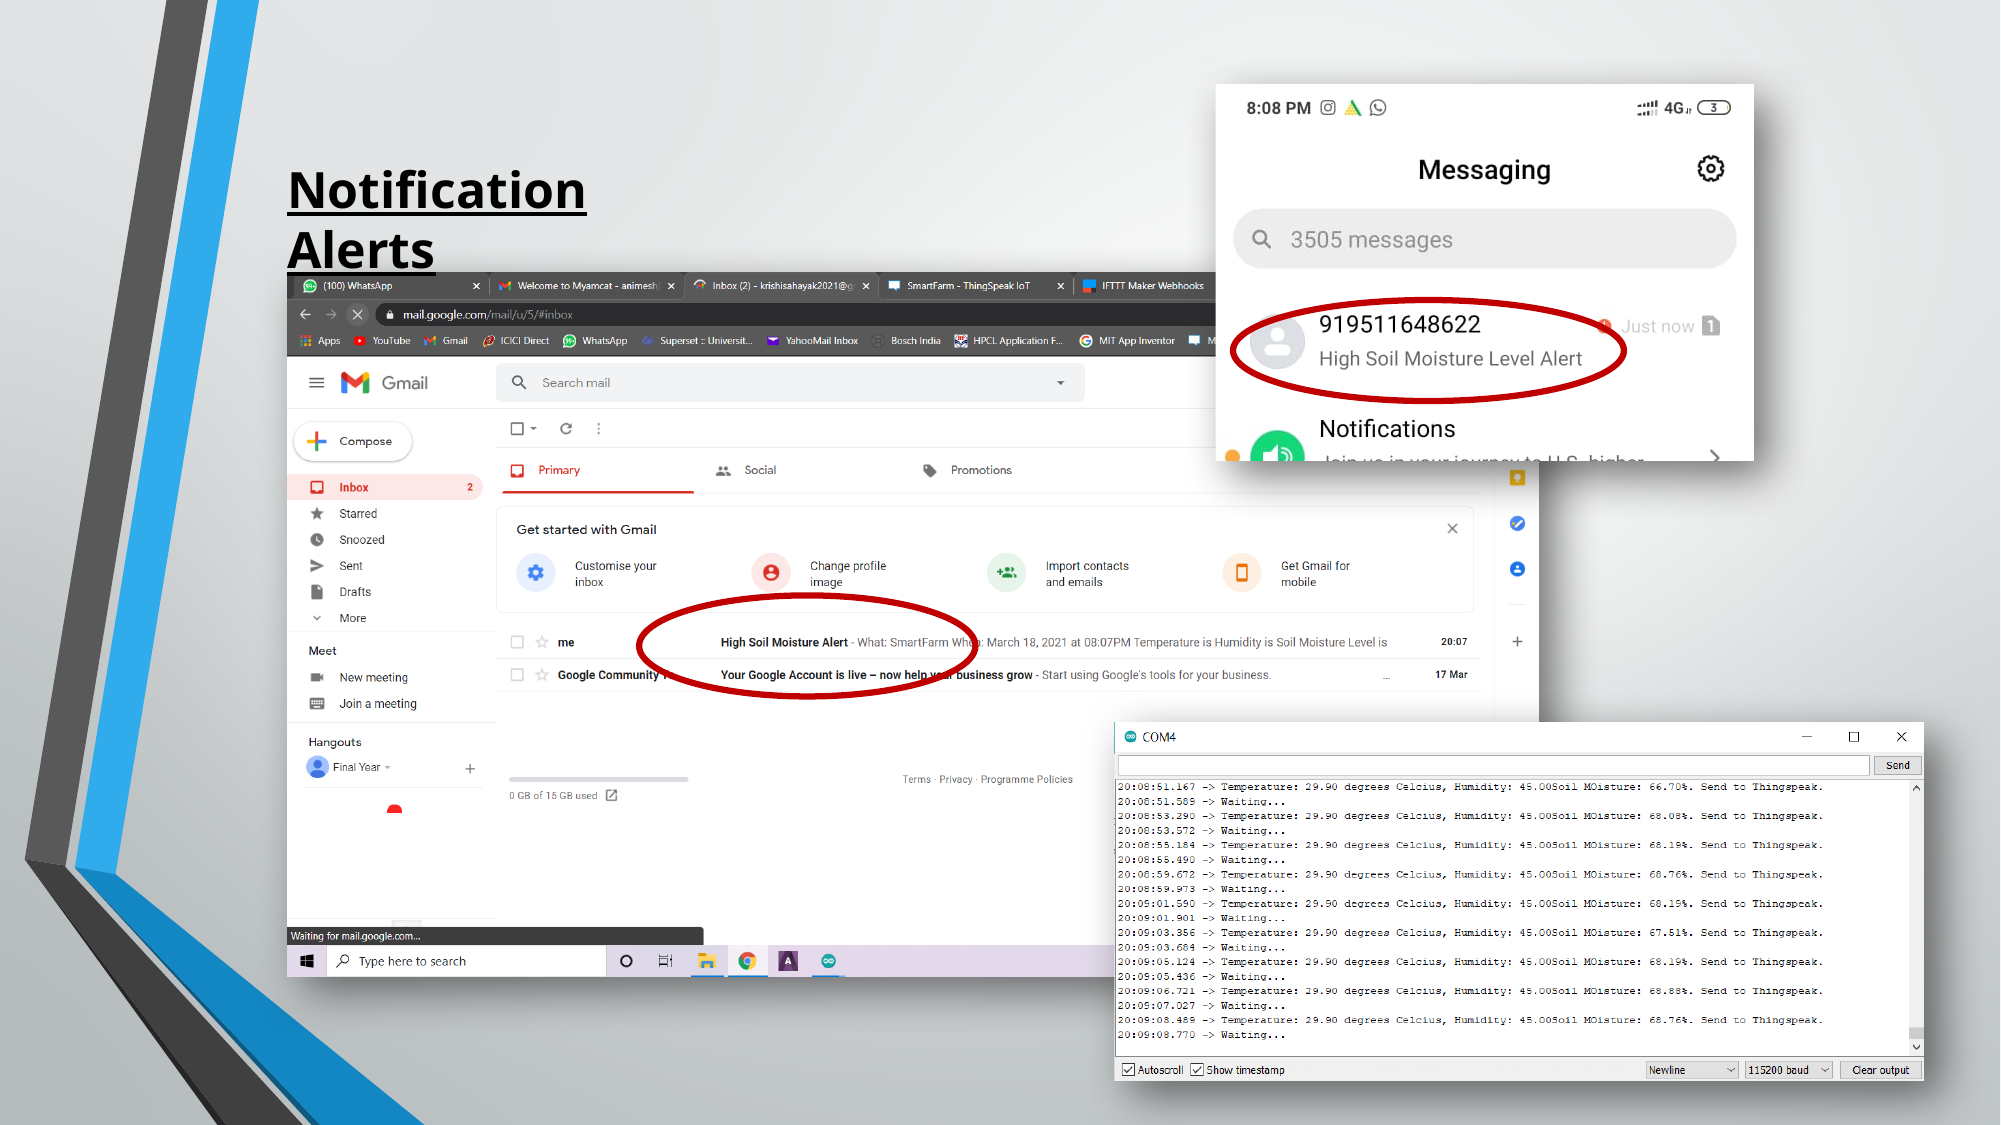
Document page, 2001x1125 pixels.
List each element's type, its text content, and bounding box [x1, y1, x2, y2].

text_box Notification Alerts [272, 151, 715, 287]
picture [287, 84, 1925, 1082]
